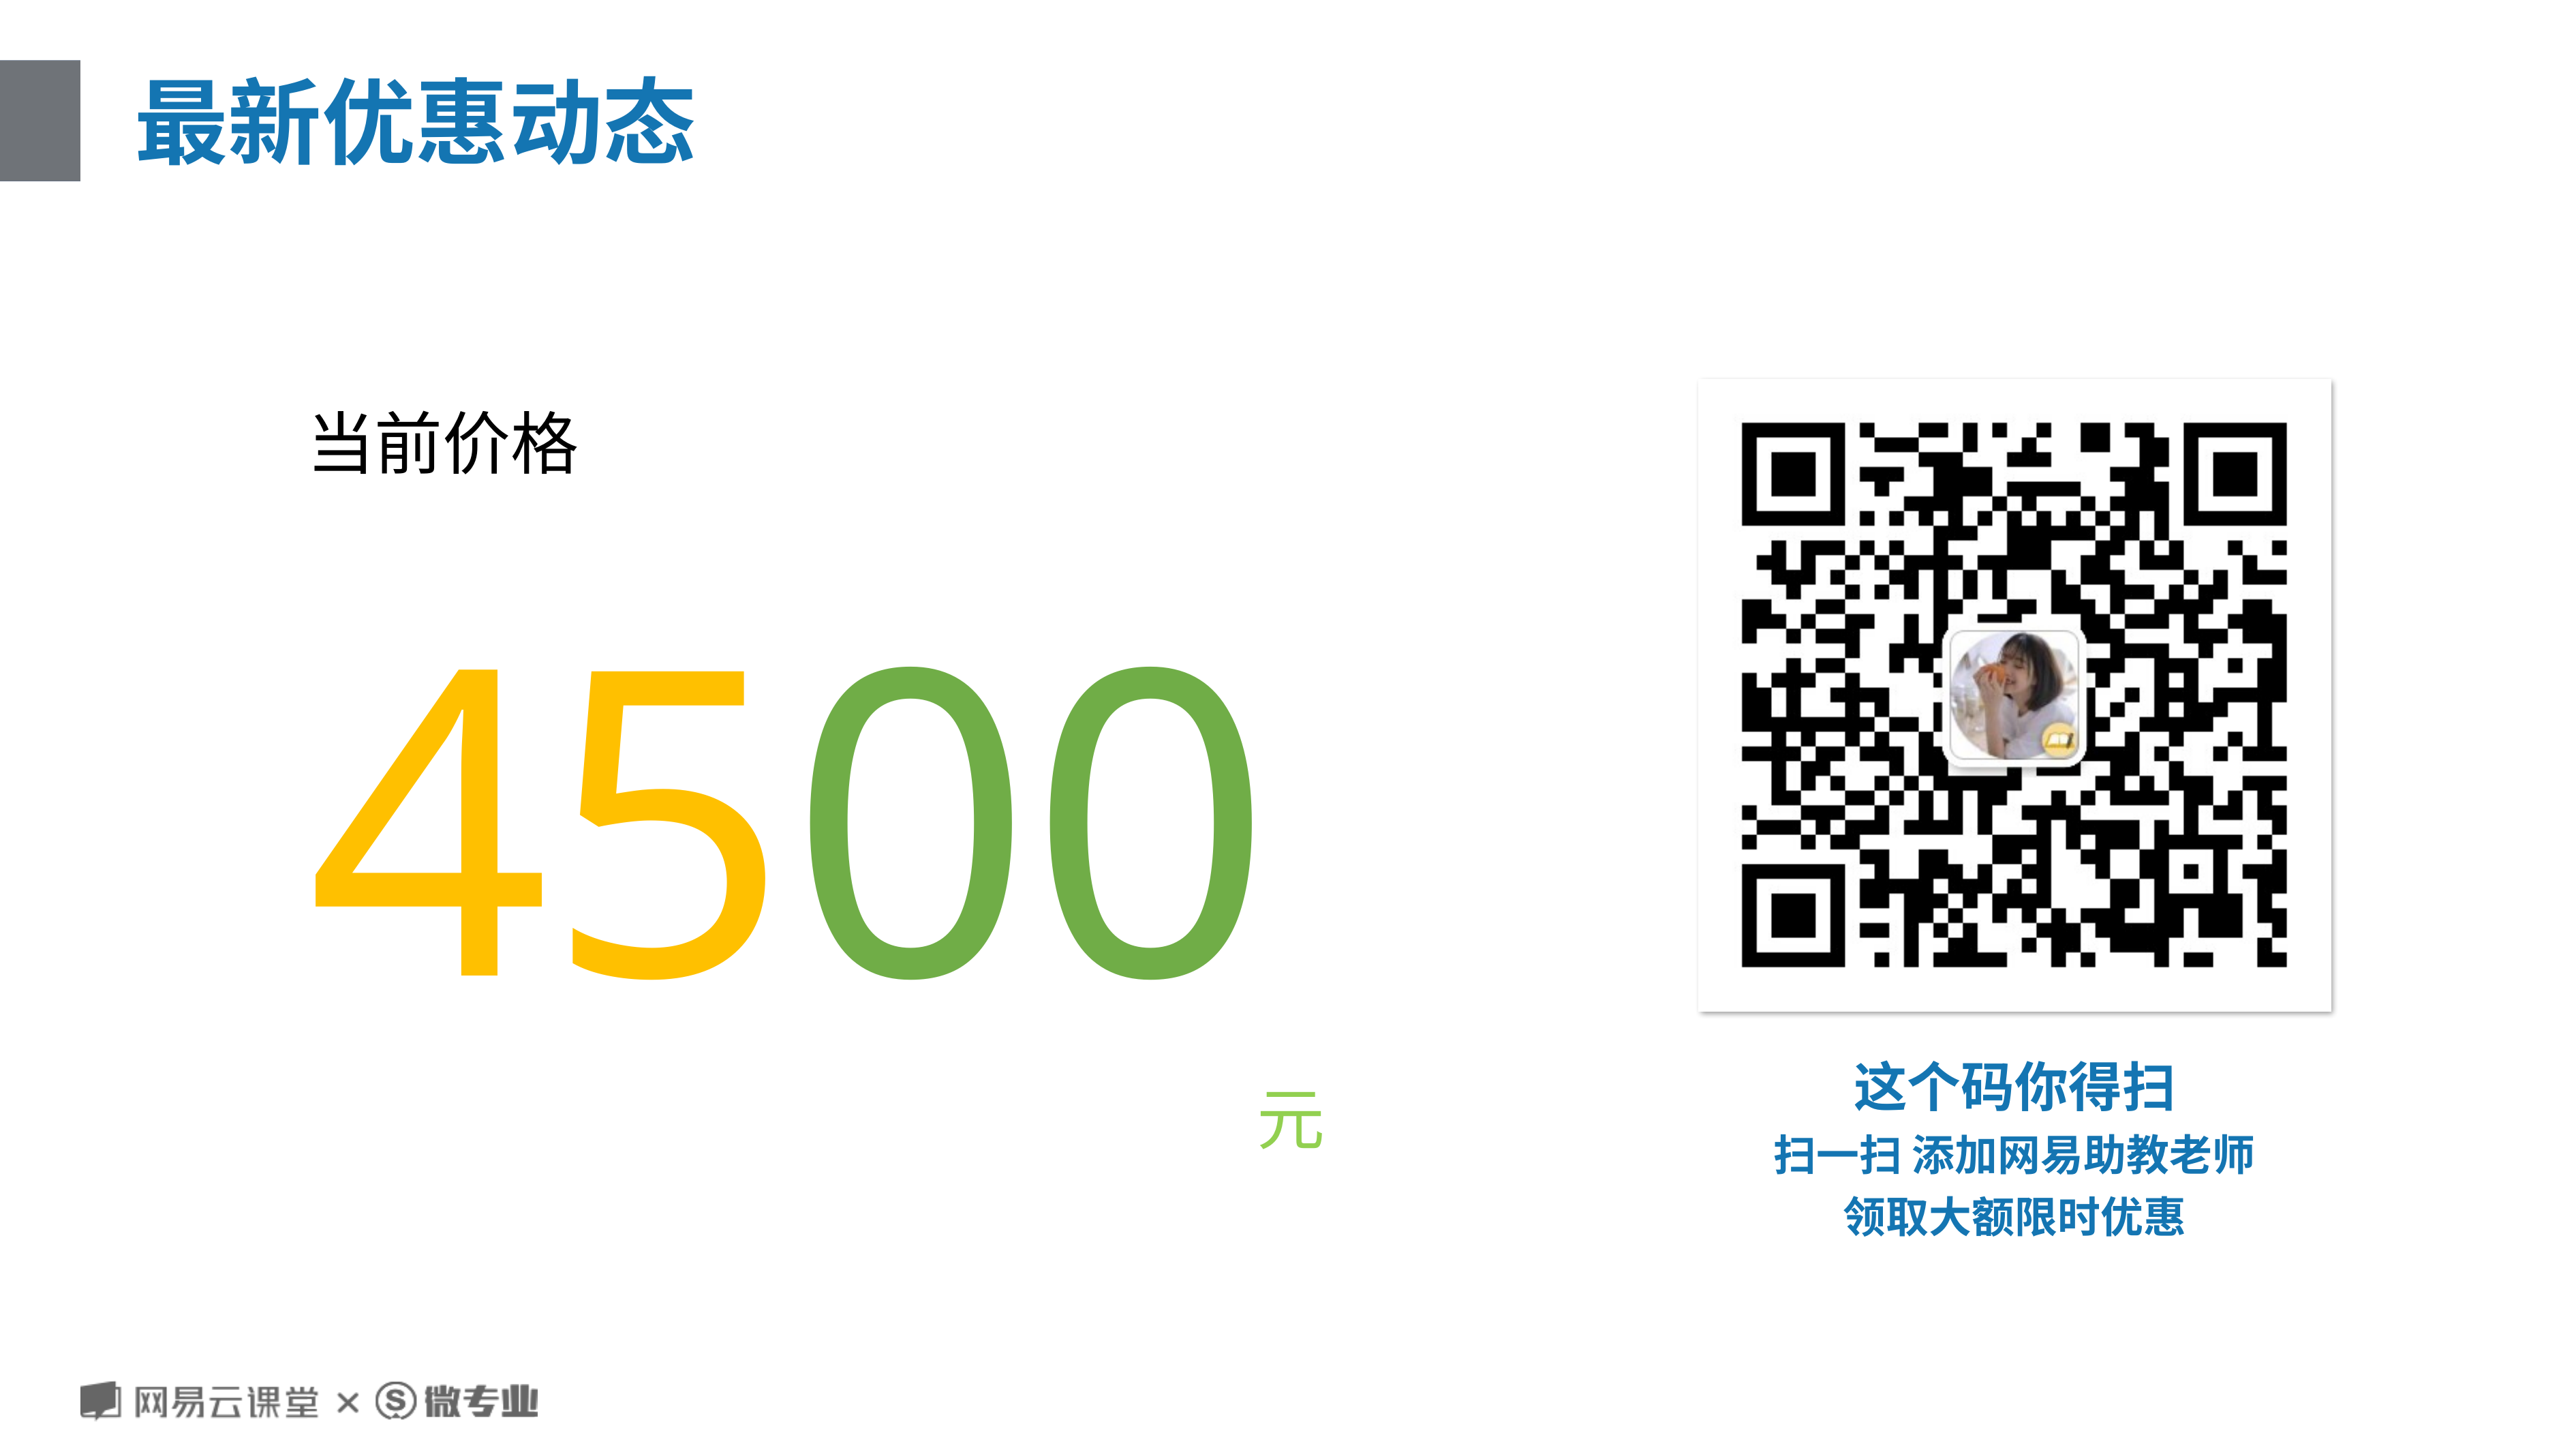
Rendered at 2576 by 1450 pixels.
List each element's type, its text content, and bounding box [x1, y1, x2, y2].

text_box 当前价格 [296, 395, 726, 487]
text_box 这个码你得扫 扫一扫 添加网易助教老师 领取大额限时优惠 [1527, 1035, 2502, 1247]
title 最新优惠动态 [80, 58, 2496, 181]
picture [80, 1380, 538, 1421]
picture [1698, 379, 2331, 1012]
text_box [296, 544, 1360, 1164]
